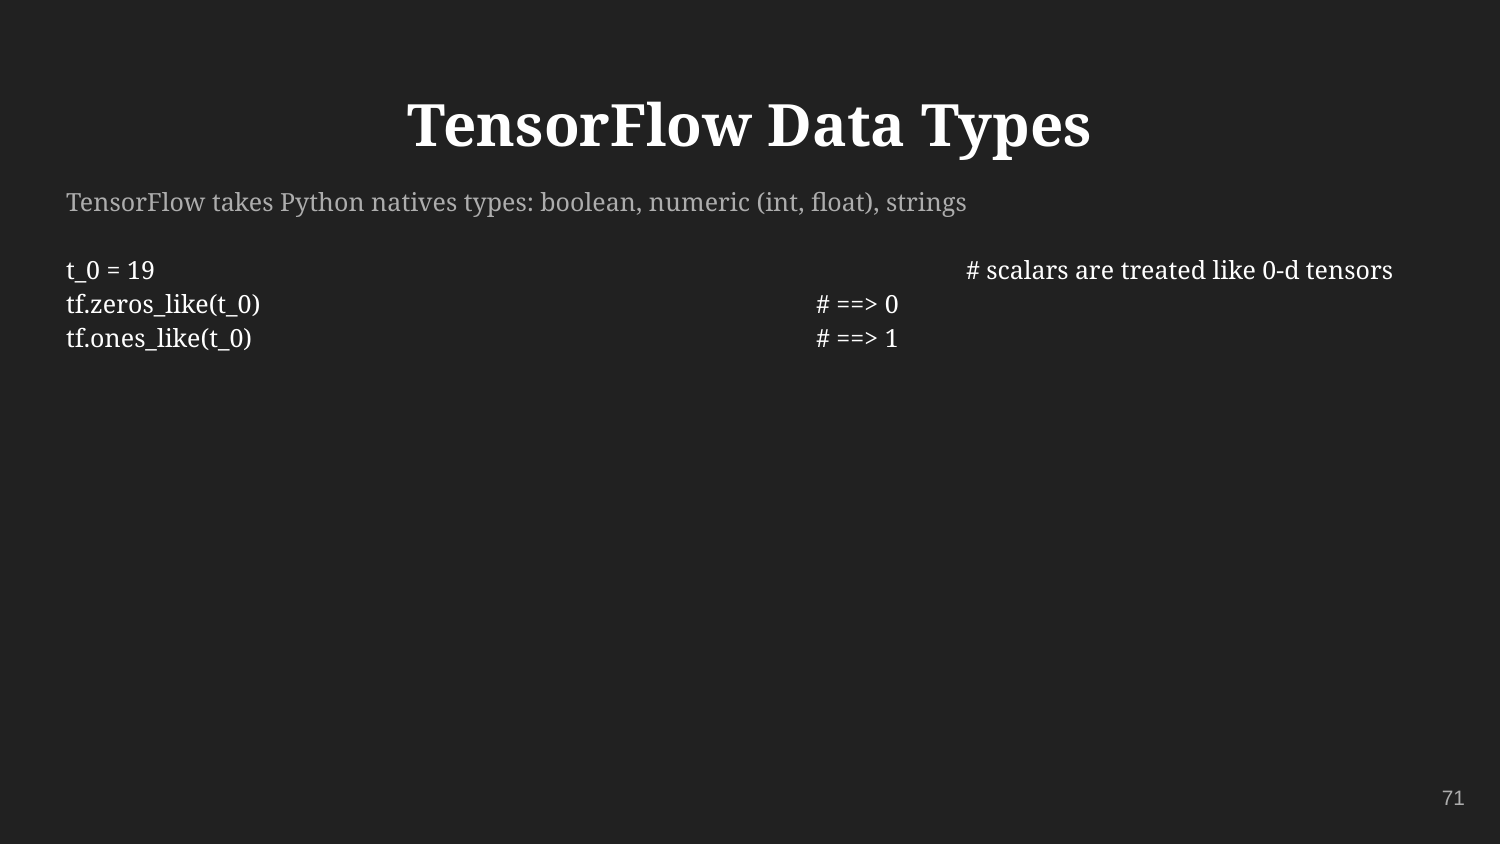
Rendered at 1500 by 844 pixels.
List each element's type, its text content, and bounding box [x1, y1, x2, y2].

list TensorFlow takes Python natives types: boolean, numeric (int, float), strings t_0 = 19 # scalars are treated like 0-d tensors tf.zeros_like(t_0) # ==> 0 tf.ones_like(t_0) # ==> 1 [51, 167, 1449, 812]
slide_number 71 [1389, 764, 1480, 830]
title TensorFlow Data Types [51, 72, 1449, 167]
